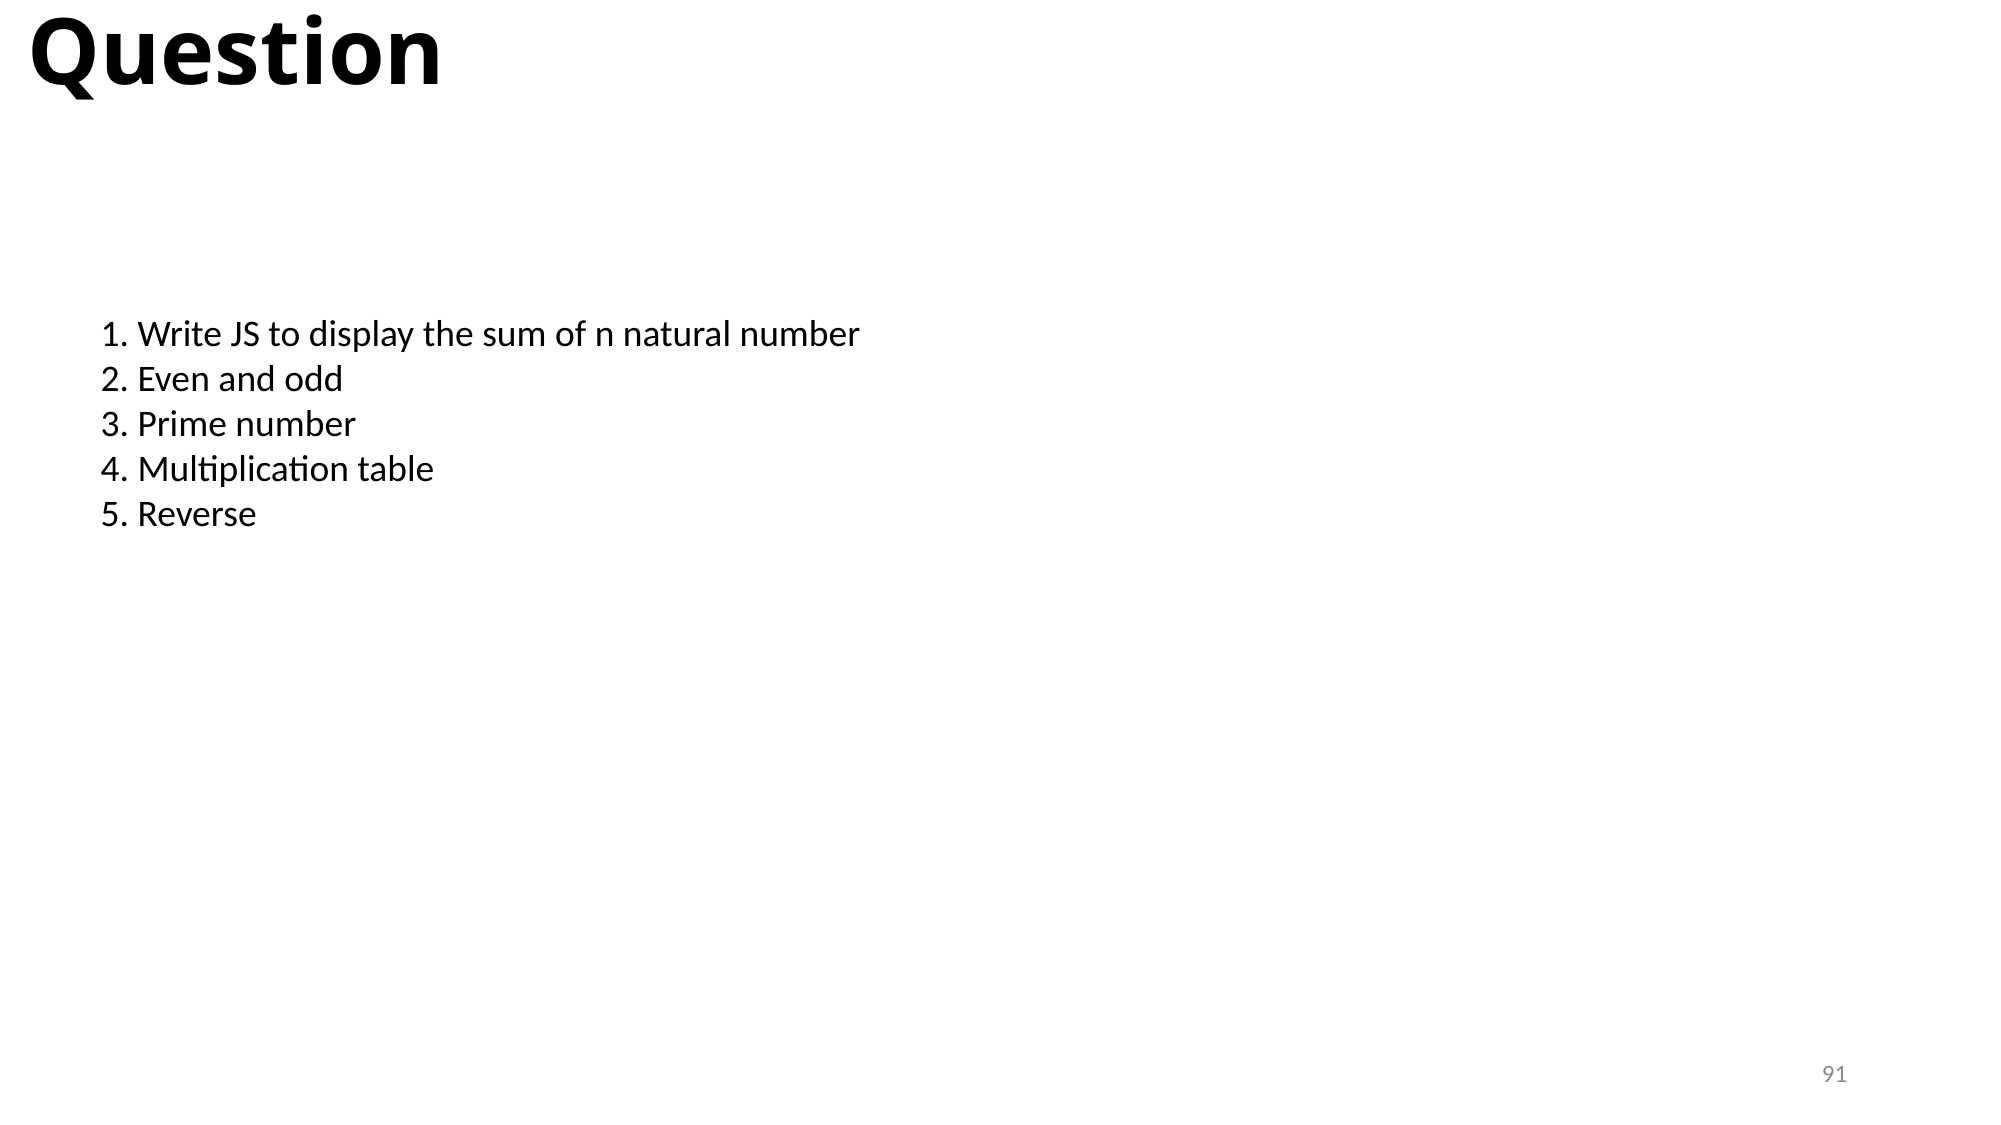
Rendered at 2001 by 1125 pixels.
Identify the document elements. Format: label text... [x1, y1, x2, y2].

title Question [12, 0, 1738, 164]
text_box 1. Write JS to display the sum of n natural number 2. Even and odd 3. Prime number 4. Multiplication table 5. Reverse [85, 301, 1124, 542]
slide_number 91 [1412, 1042, 1863, 1103]
